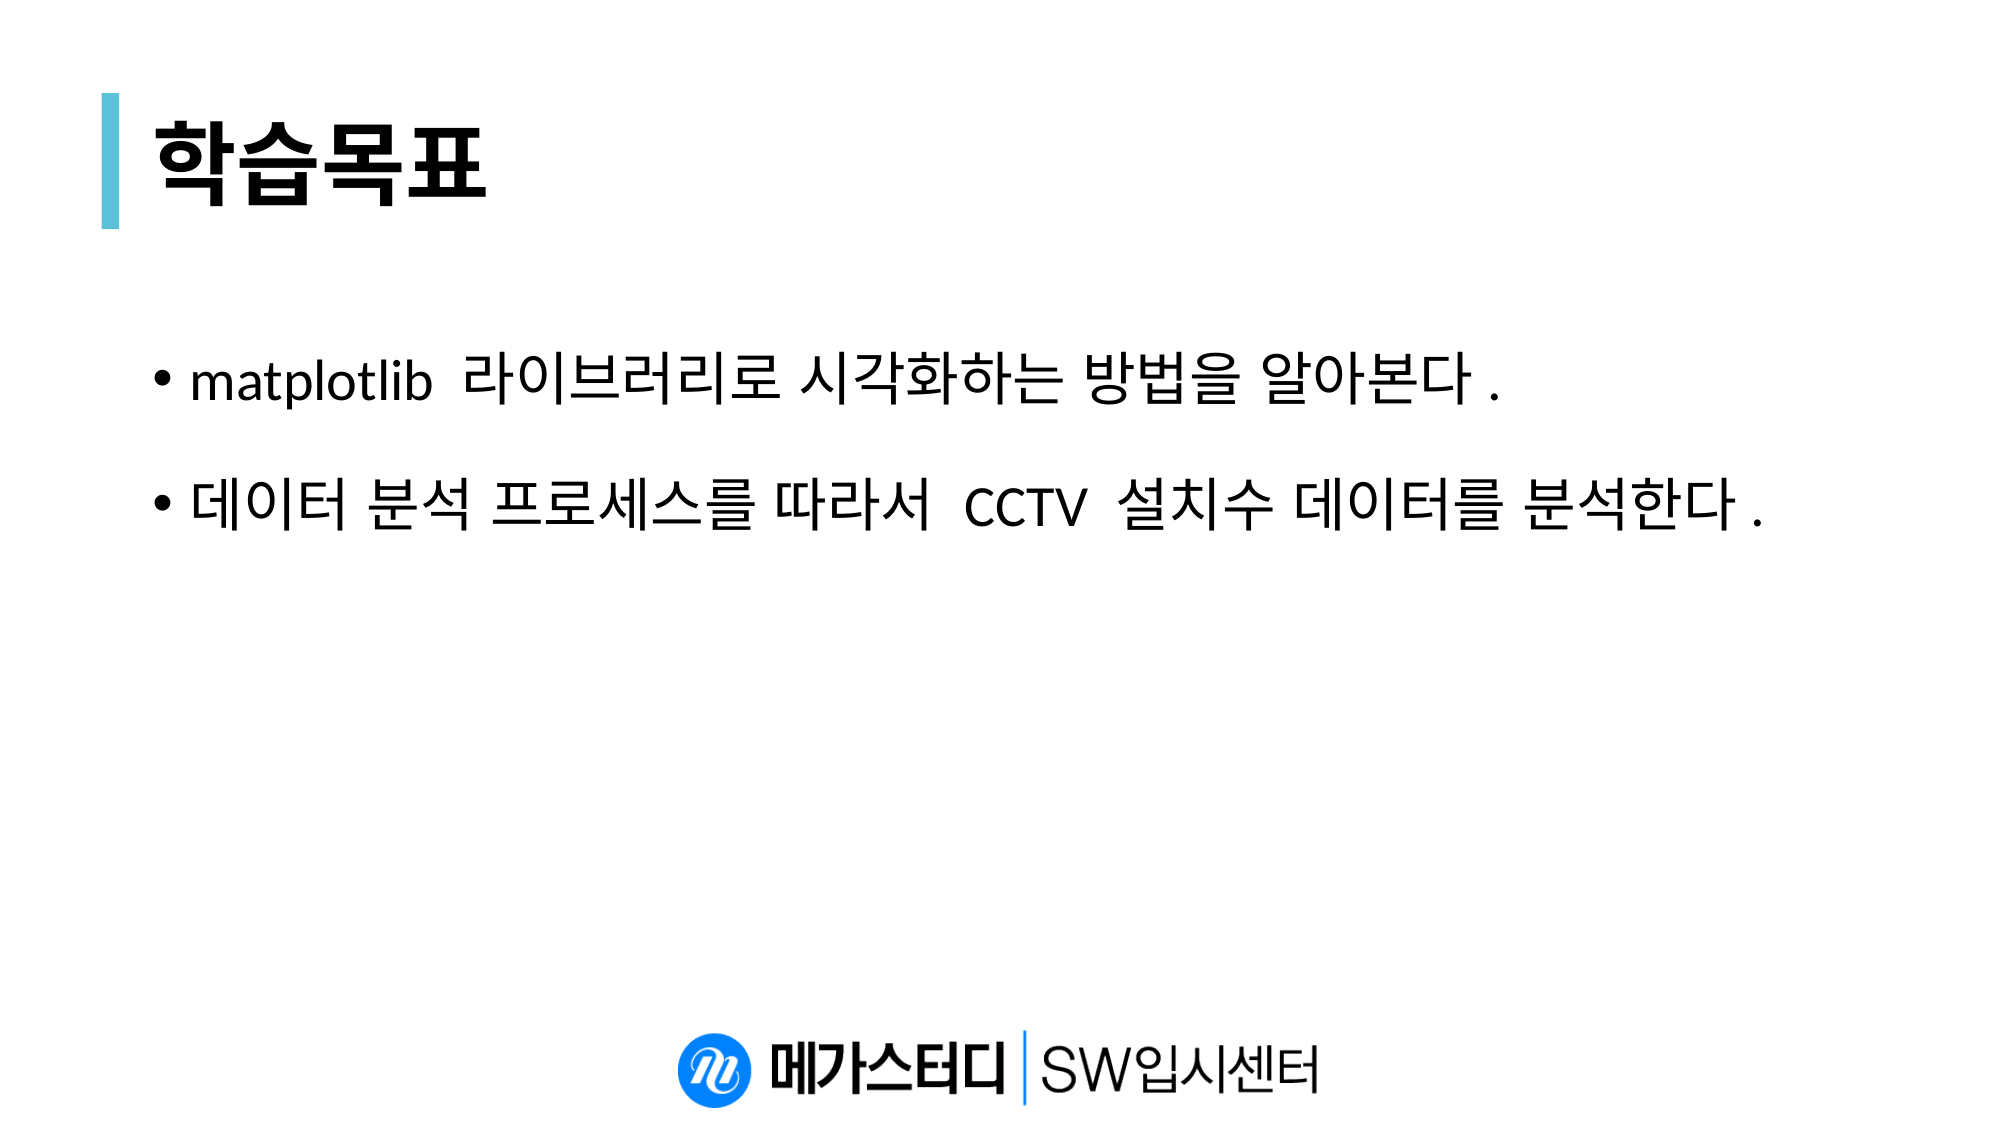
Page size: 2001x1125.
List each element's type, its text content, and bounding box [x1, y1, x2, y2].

picture [678, 1030, 1317, 1108]
list matplotlib 라이브러리로 시각화하는 방법을 알아본다. 데이터 분석 프로세스를 따라서 CCTV 설치수 데이터를 분석한다. [137, 299, 1863, 1014]
title 학습목표 [137, 59, 1863, 278]
